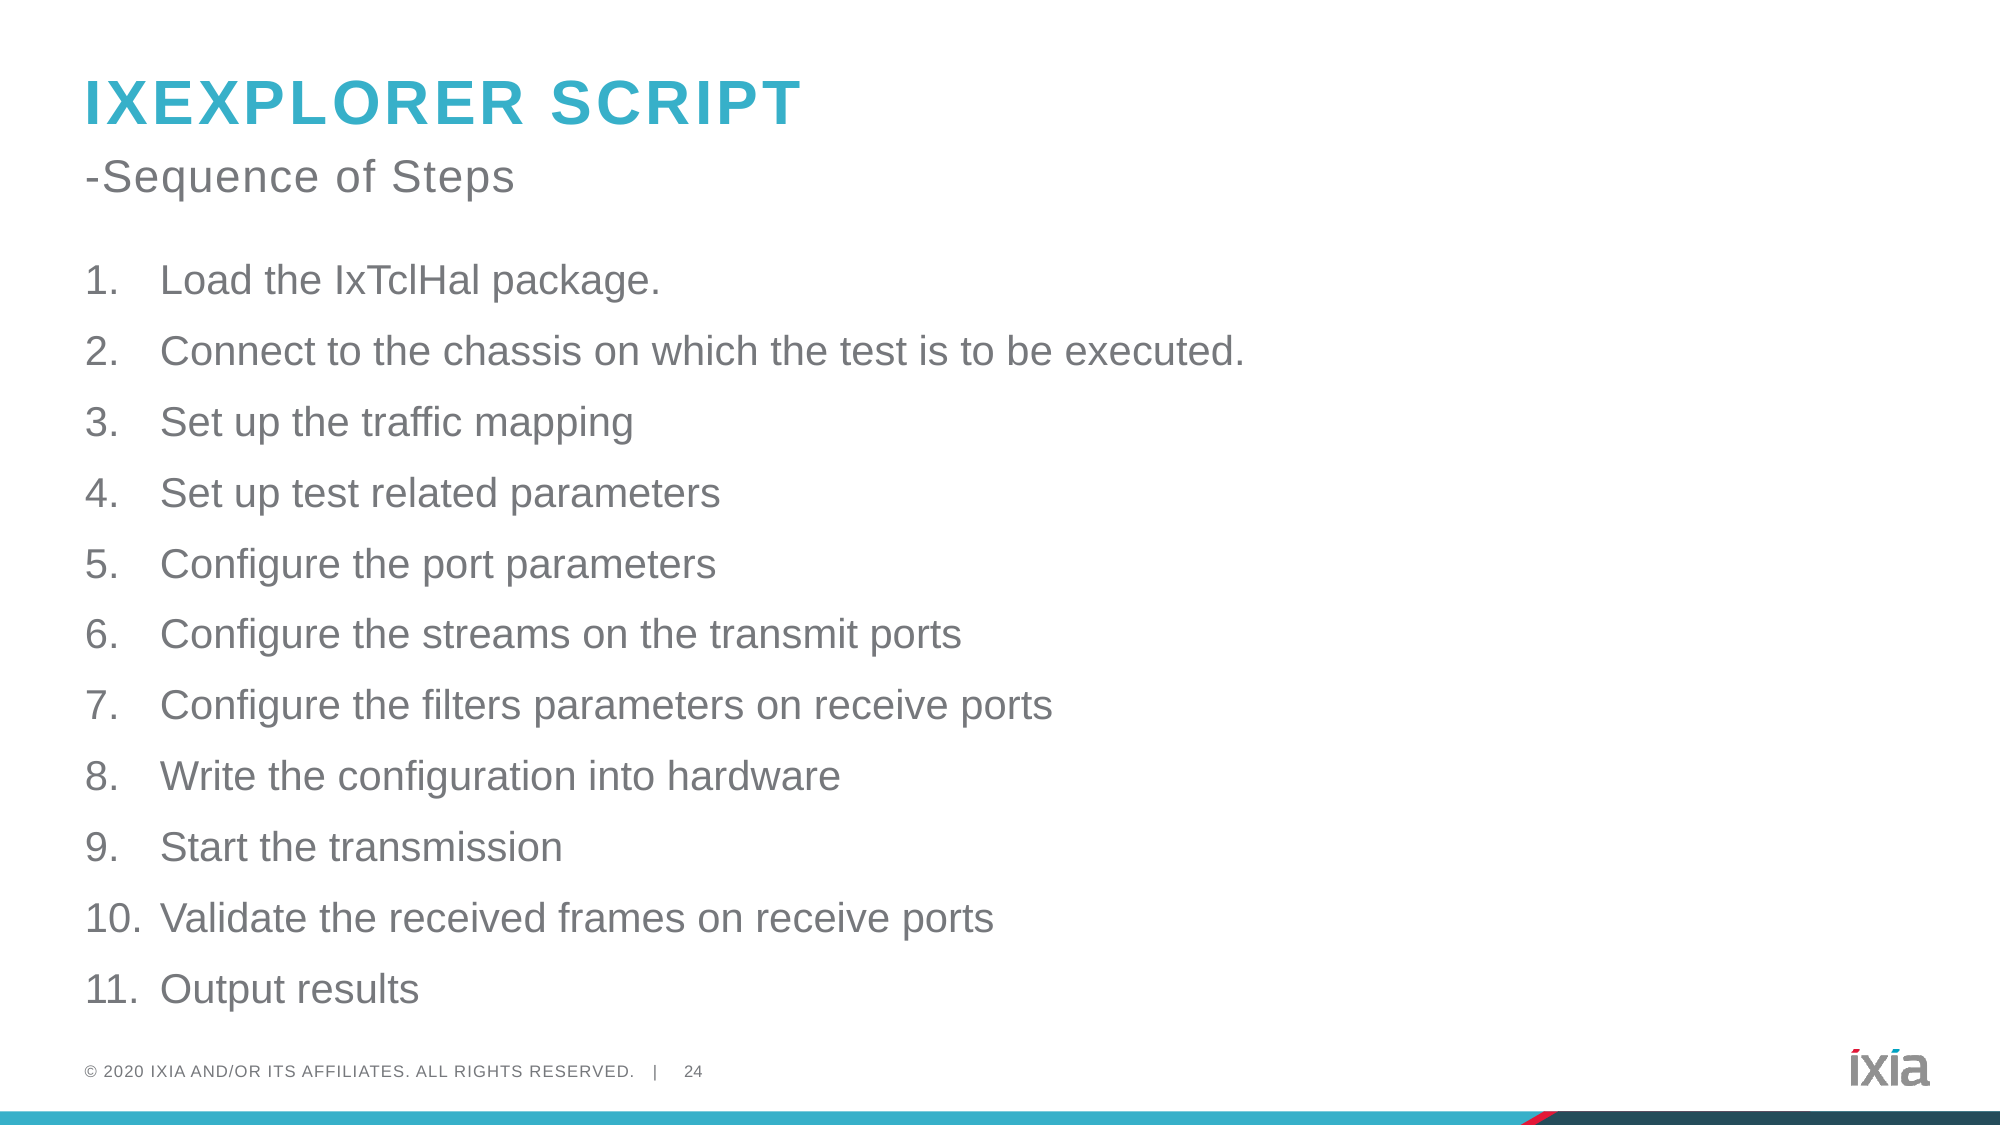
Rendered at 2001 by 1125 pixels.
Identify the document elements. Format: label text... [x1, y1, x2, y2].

list -Sequence of Steps [69, 145, 1930, 211]
title Ixexplorer Script [69, 46, 1930, 145]
picture [1851, 1049, 1930, 1086]
list Load the IxTclHal package. Connect to the chassis on which the test is to be executed. Set up the traffic mapping Set up test related parameters Configure the port parameters Configure the streams on the transmit ports Configure the filters parameters on receive ports Write the configuration into hardware Start the transmission Validate the received frames on receive ports Output results [69, 245, 1930, 1034]
